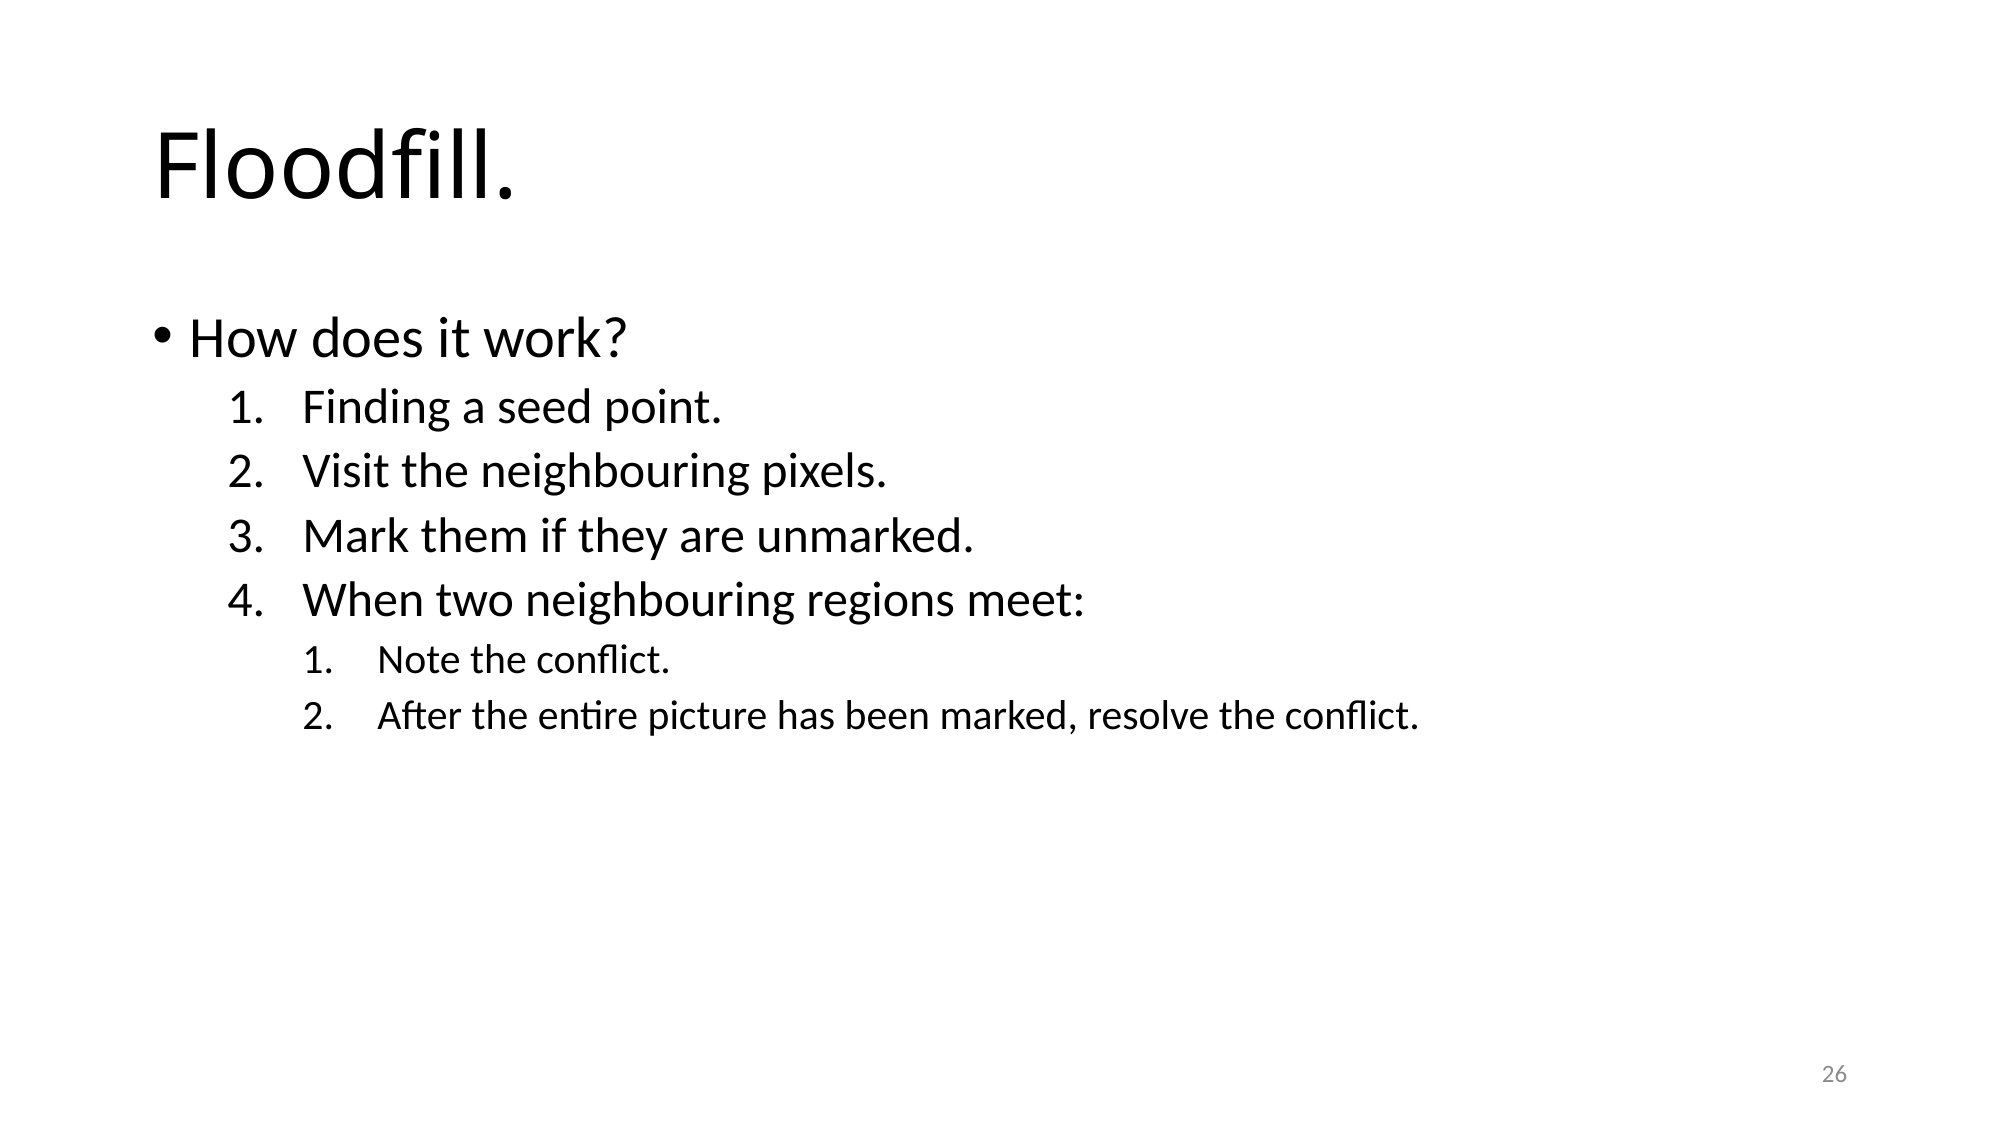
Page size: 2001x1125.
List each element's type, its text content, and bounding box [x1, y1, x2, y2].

list How does it work? Finding a seed point. Visit the neighbouring pixels. Mark them if they are unmarked. When two neighbouring regions meet: Note the conflict. After the entire picture has been marked, resolve the conflict. [137, 299, 1863, 1014]
title Floodfill. [137, 59, 1863, 278]
slide_number 26 [1412, 1042, 1863, 1103]
